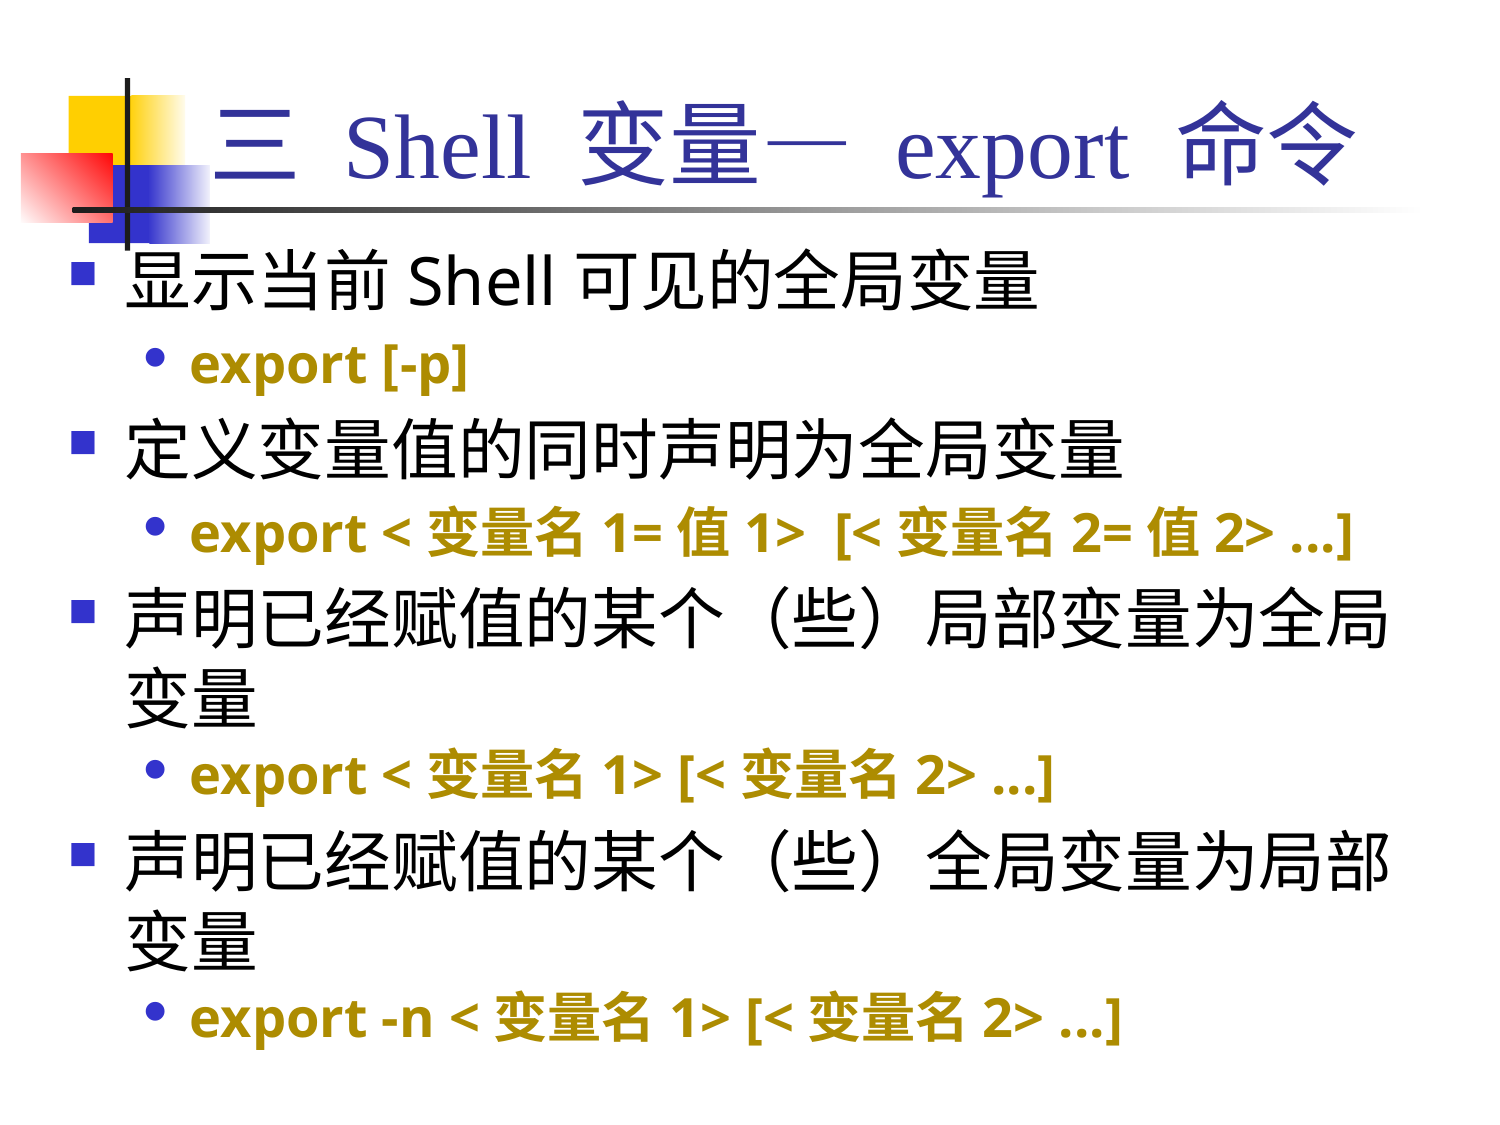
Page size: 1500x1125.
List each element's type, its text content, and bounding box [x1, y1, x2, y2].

title 三 Shell 变量— export 命令 [194, 31, 1474, 205]
list 显示当前Shell可见的全局变量 export [-p] 定义变量值的同时声明为全局变量 export <变量名1=值1> [<变量名2=值2> ...] 声明已经赋值的某个（些）局部变量为全局变量 export <变量名1> [<变量名2> ...] 声明已经赋值的某个（些）全局变量为局部变量 export -n <变量名1> [<变量名2> ...] [53, 231, 1474, 1094]
